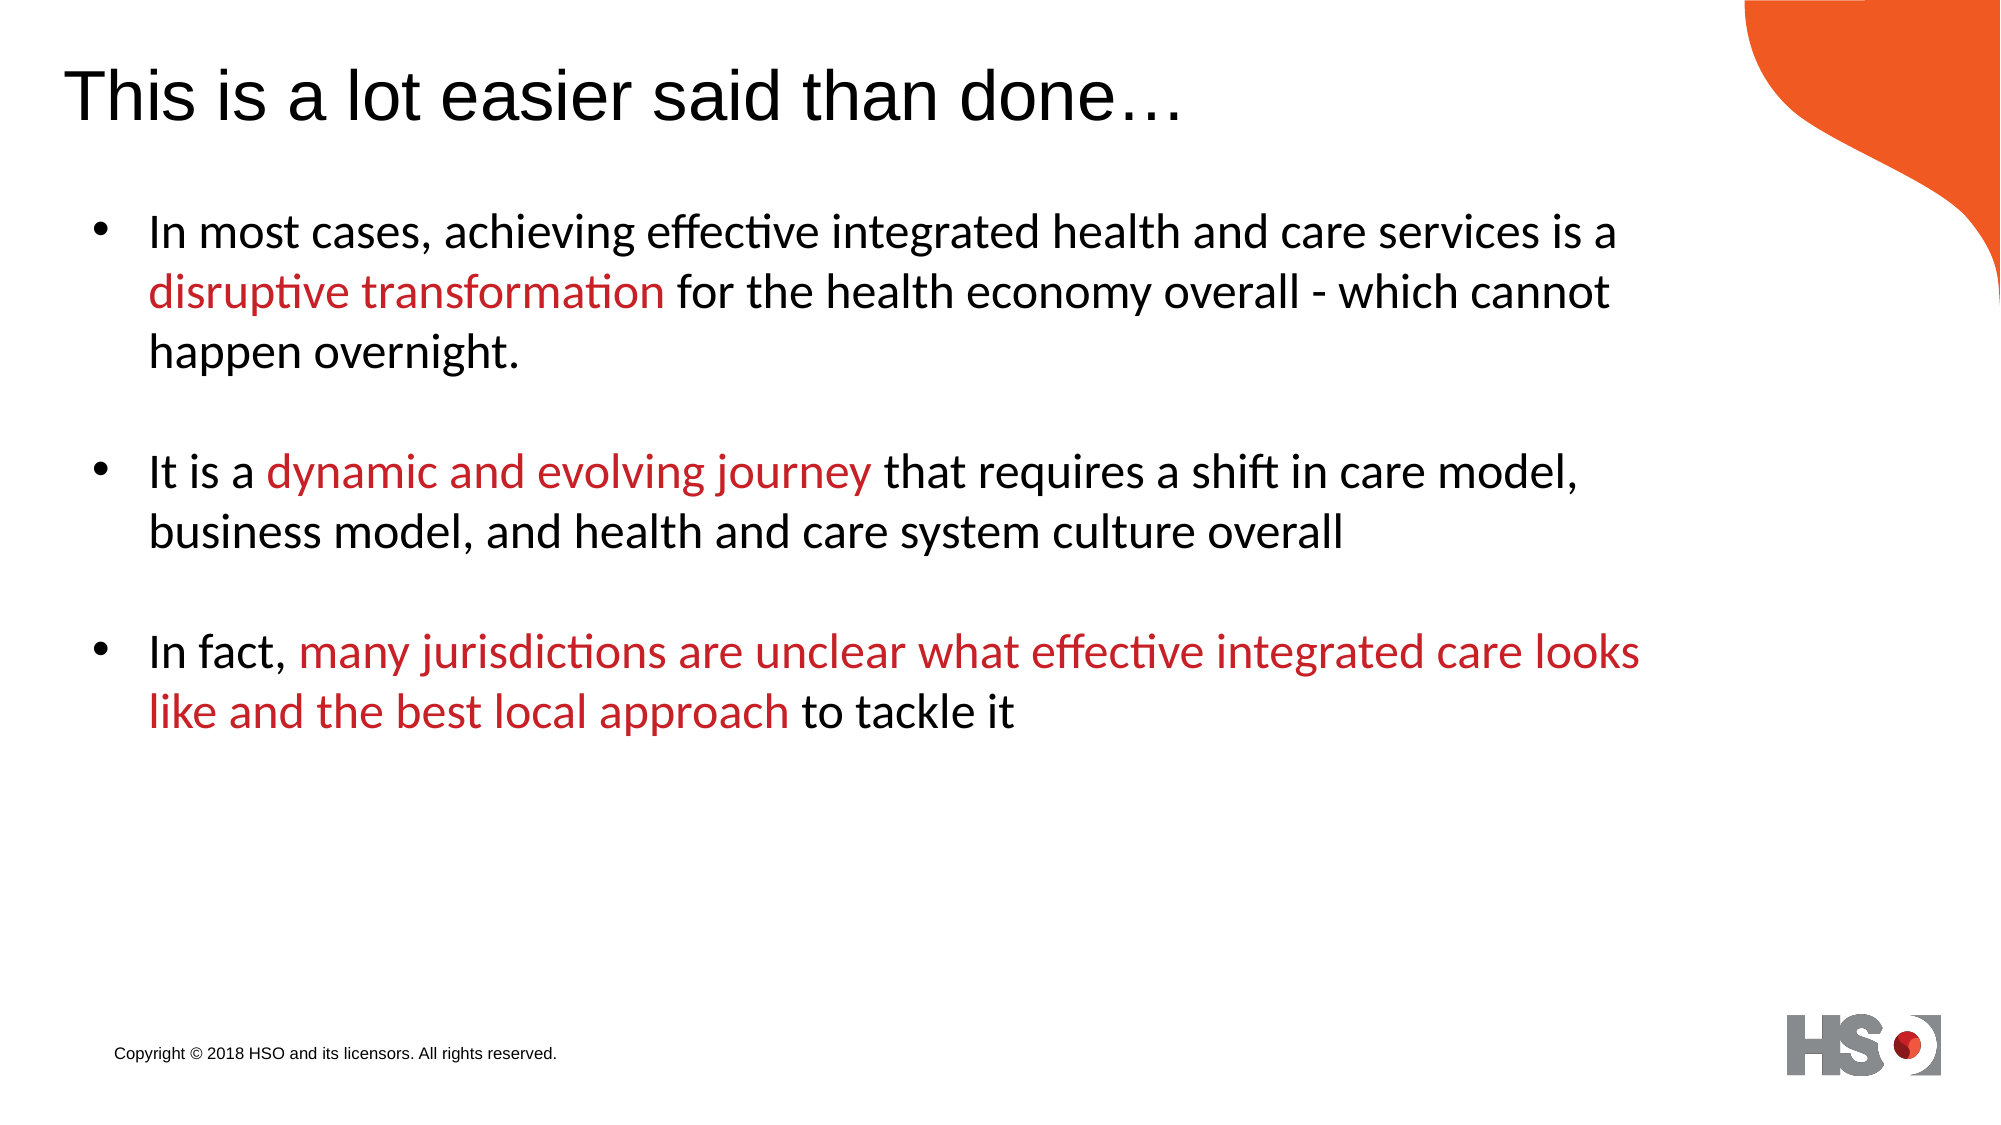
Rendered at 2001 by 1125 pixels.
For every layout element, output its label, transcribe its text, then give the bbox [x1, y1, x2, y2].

title This is a lot easier said than done… [48, 48, 1774, 144]
picture [1787, 1014, 1941, 1076]
text_box In most cases, achieving effective integrated health and care services is a disruptive transformation for the health economy overall - which cannot happen overnight. It is a dynamic and evolving journey that requires a shift in care model, business model, and health and care system culture overall In fact, many jurisdictions are unclear what effective integrated care looks like and the best local approach to tackle it [77, 190, 1736, 806]
